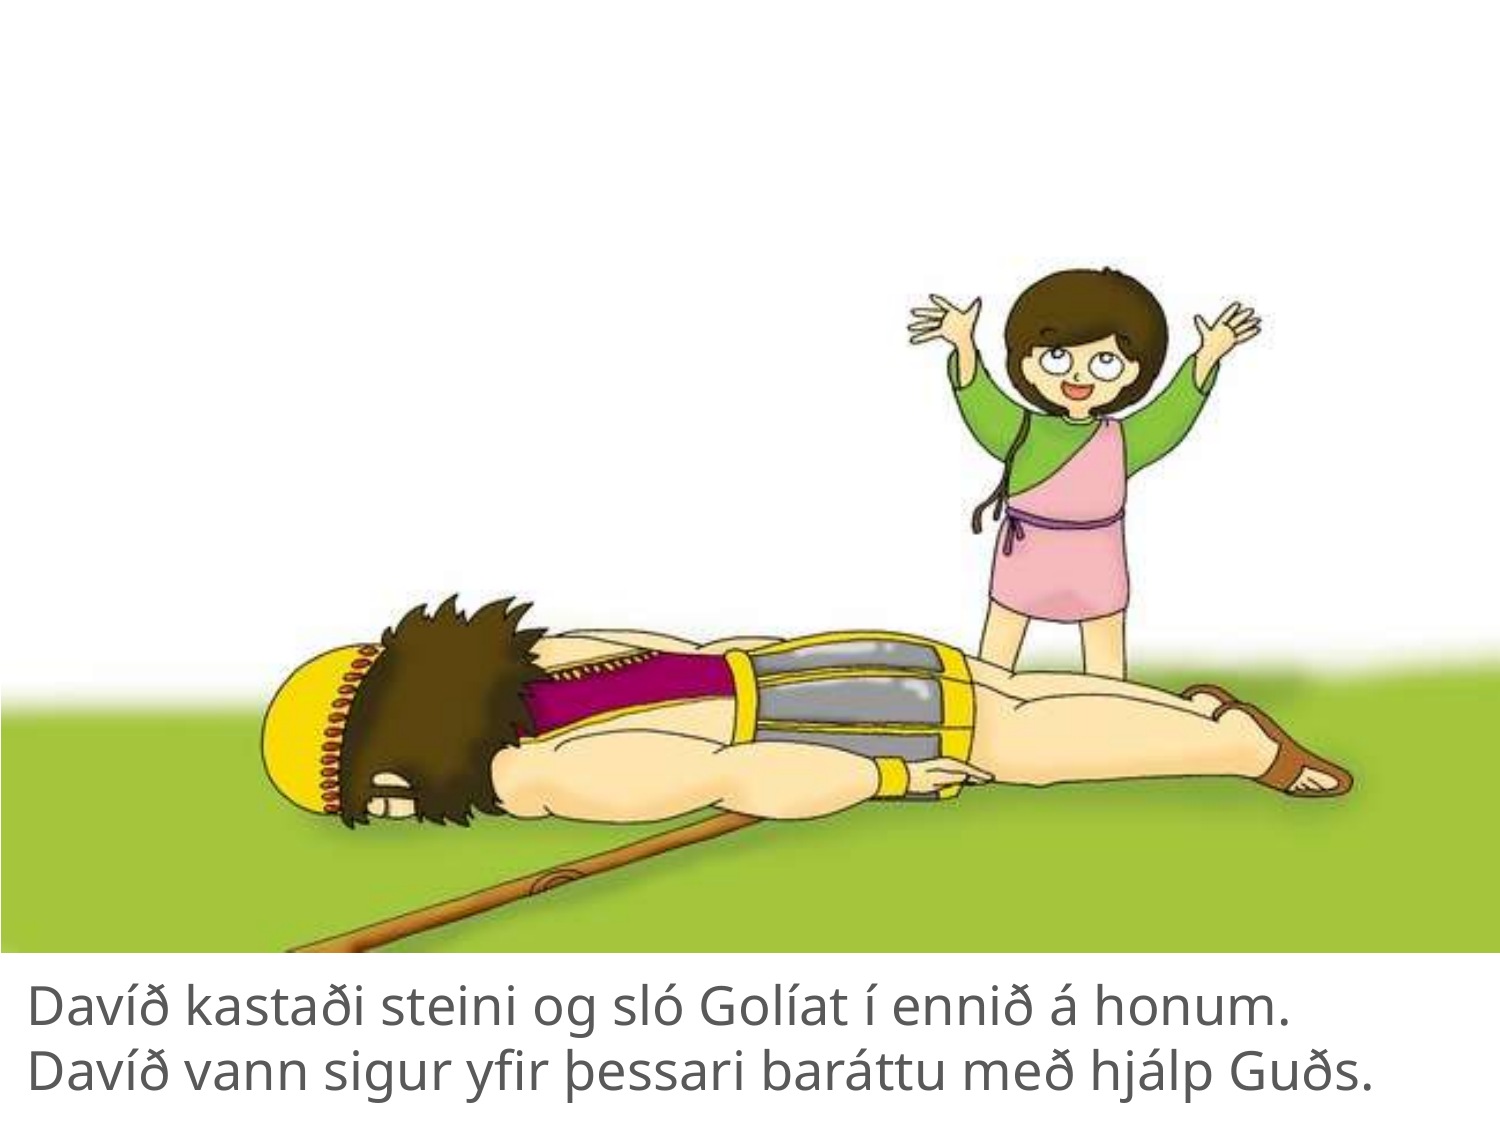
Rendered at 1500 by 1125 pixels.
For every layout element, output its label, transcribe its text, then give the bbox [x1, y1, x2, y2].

picture [1, 0, 1500, 953]
text_box Davíð kastaði steini og sló Golíat í ennið á honum. Davíð vann sigur yfir þessari baráttu með hjálp Guðs. [11, 964, 1498, 1109]
